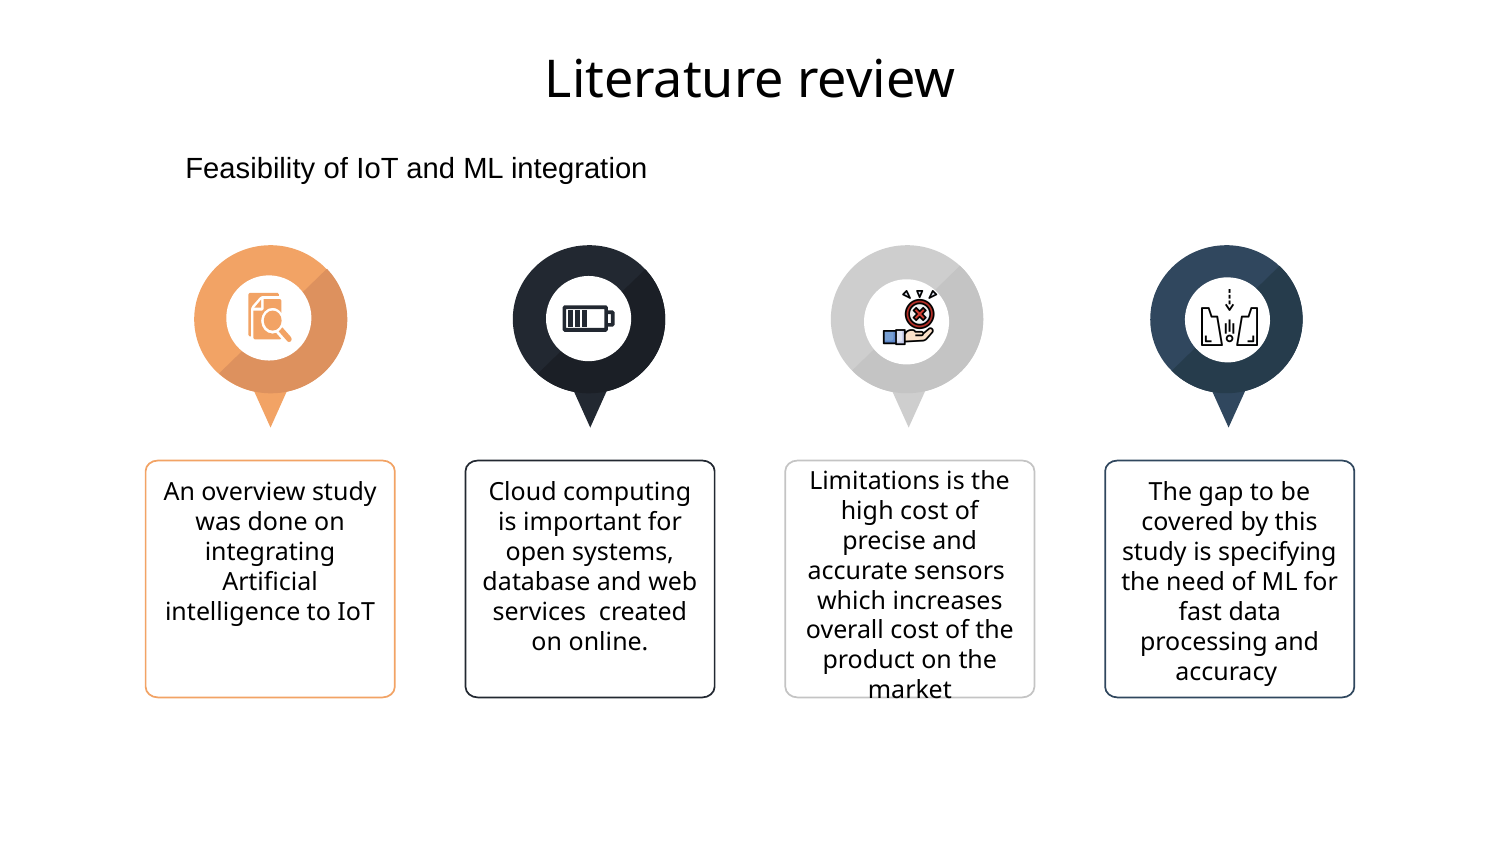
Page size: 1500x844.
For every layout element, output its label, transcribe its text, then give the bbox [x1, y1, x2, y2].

text_box The gap to be covered by this study is specifying the need of ML for fast data processing and accuracy [1105, 460, 1355, 698]
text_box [185, 244, 355, 428]
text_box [1148, 244, 1311, 428]
text_box Feasibility of IoT and ML integration [170, 134, 1258, 200]
text_box Limitations is the high cost of precise and accurate sensors which increases overall cost of the product on the market [785, 449, 1035, 687]
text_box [248, 292, 293, 343]
picture [881, 289, 938, 346]
text_box Literature review [116, 43, 1384, 110]
picture [1201, 289, 1258, 346]
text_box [827, 244, 992, 428]
text_box Cloud computing is important for open systems, database and web services created on online. [465, 460, 715, 698]
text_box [510, 244, 673, 428]
text_box An overview study was done on integrating Artificial intelligence to IoT [145, 460, 395, 698]
